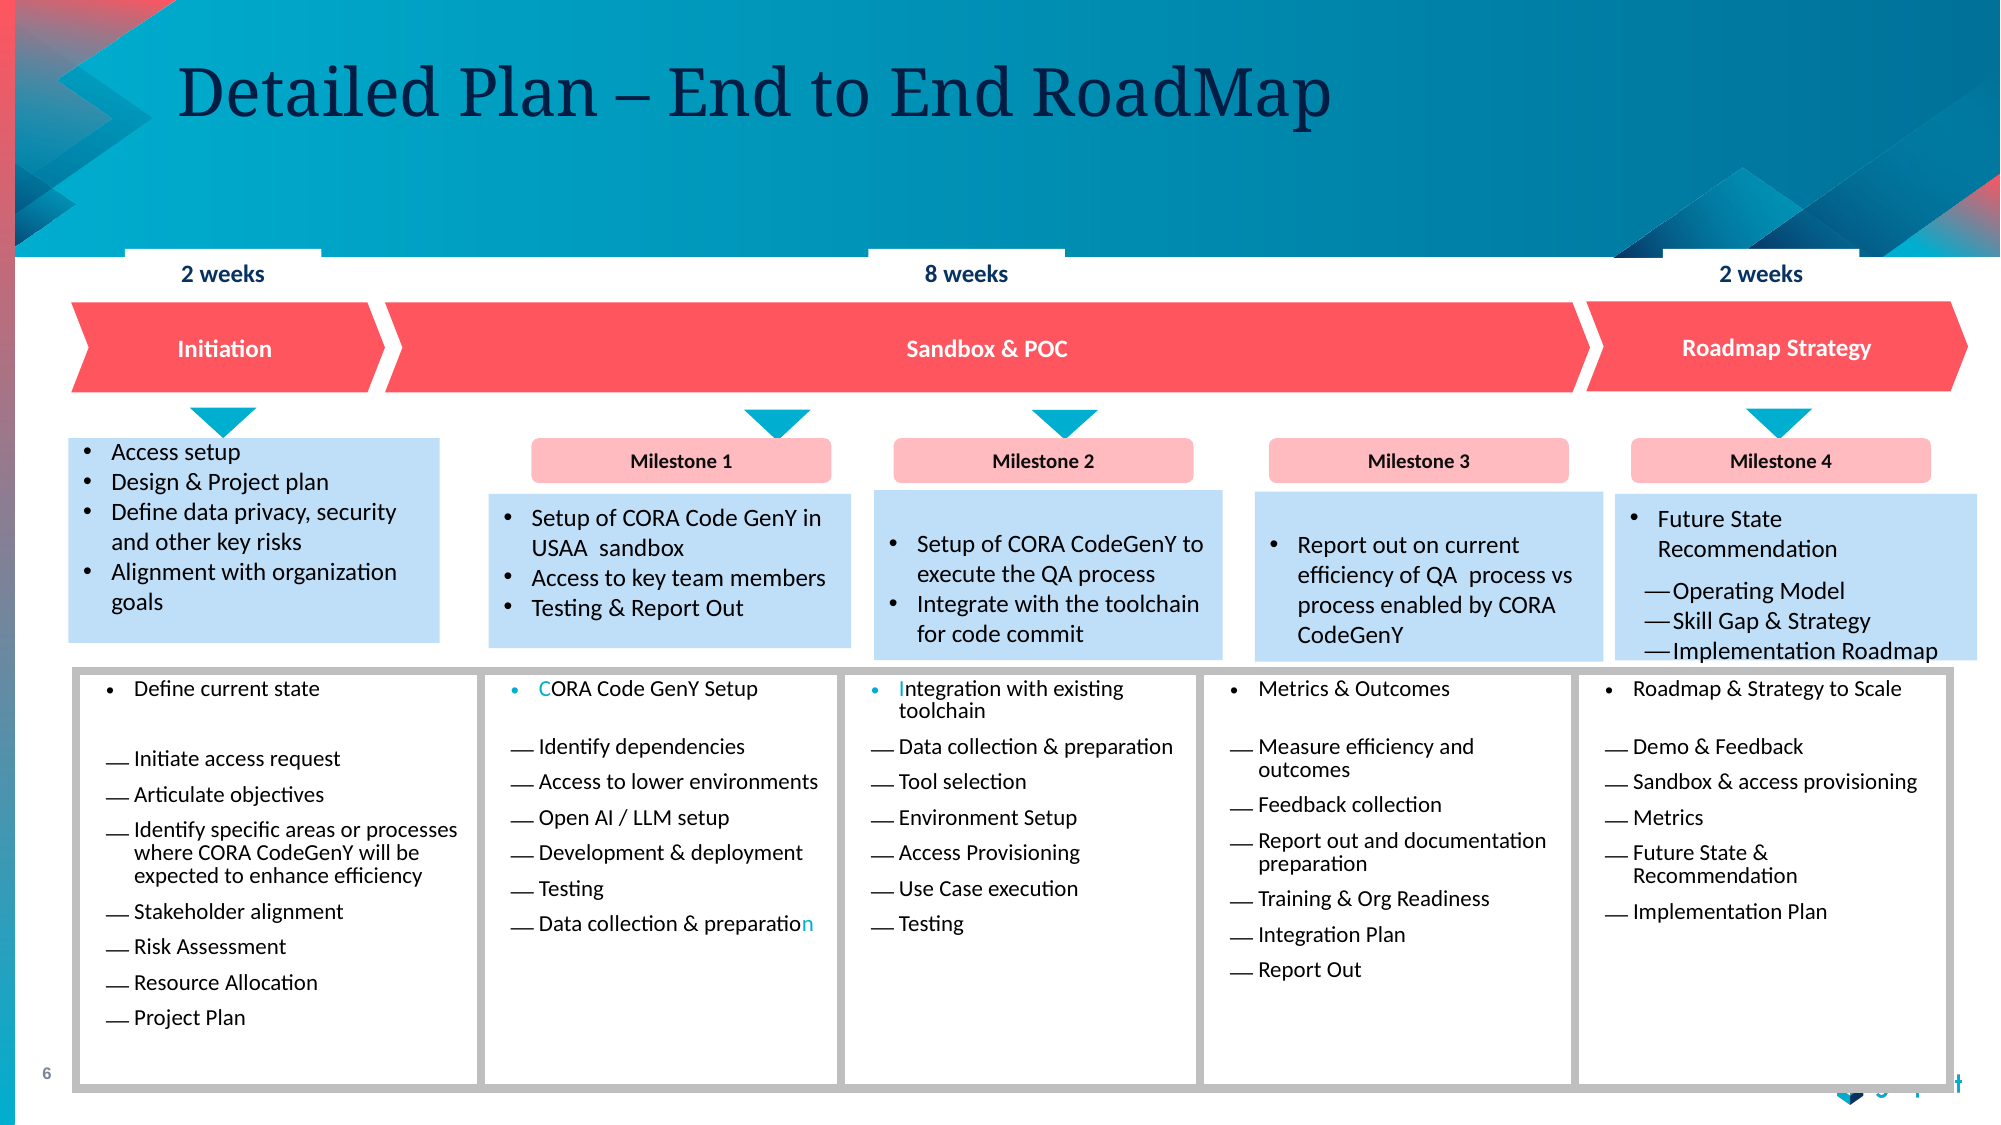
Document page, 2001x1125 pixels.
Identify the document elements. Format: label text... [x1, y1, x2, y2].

text_box [741, 408, 814, 437]
text_box Sandbox & POC [384, 302, 1591, 393]
text_box Access setup Design & Project plan Define data privacy, security and other key risks Alignment with organization goals [67, 437, 441, 644]
picture [1837, 1068, 1962, 1106]
text_box Milestone 2 [892, 437, 1195, 485]
text_box Milestone 3 [1267, 437, 1570, 485]
text_box Initiation [71, 302, 385, 393]
text_box Report out on current efficiency of QA process vs process enabled by CORA CodeGenY [1254, 491, 1604, 663]
text_box Roadmap Strategy [1586, 301, 1969, 392]
text_box 2 weeks [124, 257, 322, 297]
text_box 2 weeks [1662, 257, 1860, 297]
text_box Milestone 1 [530, 437, 833, 485]
text_box [187, 406, 260, 437]
text_box Milestone 4 [1630, 437, 1933, 485]
table_header CORA Code GenY Setup Identify dependencies Access to lower environments Open AI / LLM setup Development & deployment Testing Data collection & preparation [485, 675, 837, 1084]
table_header Define current state Initiate access request Articulate objectives Identify specific areas or processes where CORA CodeGenY will be expected to enhance efficiency Stakeholder alignment Risk Assessment Resource Allocation Project Plan [80, 675, 477, 1084]
text_box [1743, 407, 1816, 437]
text_box Setup of CORA CodeGenY to execute the QA process Integrate with the toolchain for code commit [873, 489, 1224, 661]
text_box Setup of CORA Code GenY in USAA sandbox Access to key team members Testing & Report Out [488, 493, 852, 649]
table_header Metrics & Outcomes Measure efficiency and outcomes Feedback collection Report out and documentation preparation Training & Org Readiness Integration Plan Report Out [1204, 675, 1571, 1084]
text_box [0, 0, 2000, 257]
text_box [0, 257, 16, 1125]
text_box Future State Recommendation Operating Model Skill Gap & Strategy Implementation Roadmap [1614, 493, 1978, 661]
table_header Roadmap & Strategy to Scale Demo & Feedback Sandbox & access provisioning Metrics Future State & Recommendation Implementation Plan [1579, 675, 1946, 1084]
table_header Integration with existing toolchain Data collection & preparation Tool selection Environment Setup Access Provisioning Use Case execution Testing [845, 675, 1196, 1084]
text_box [1028, 408, 1101, 437]
text_box 8 weeks [867, 257, 1066, 297]
